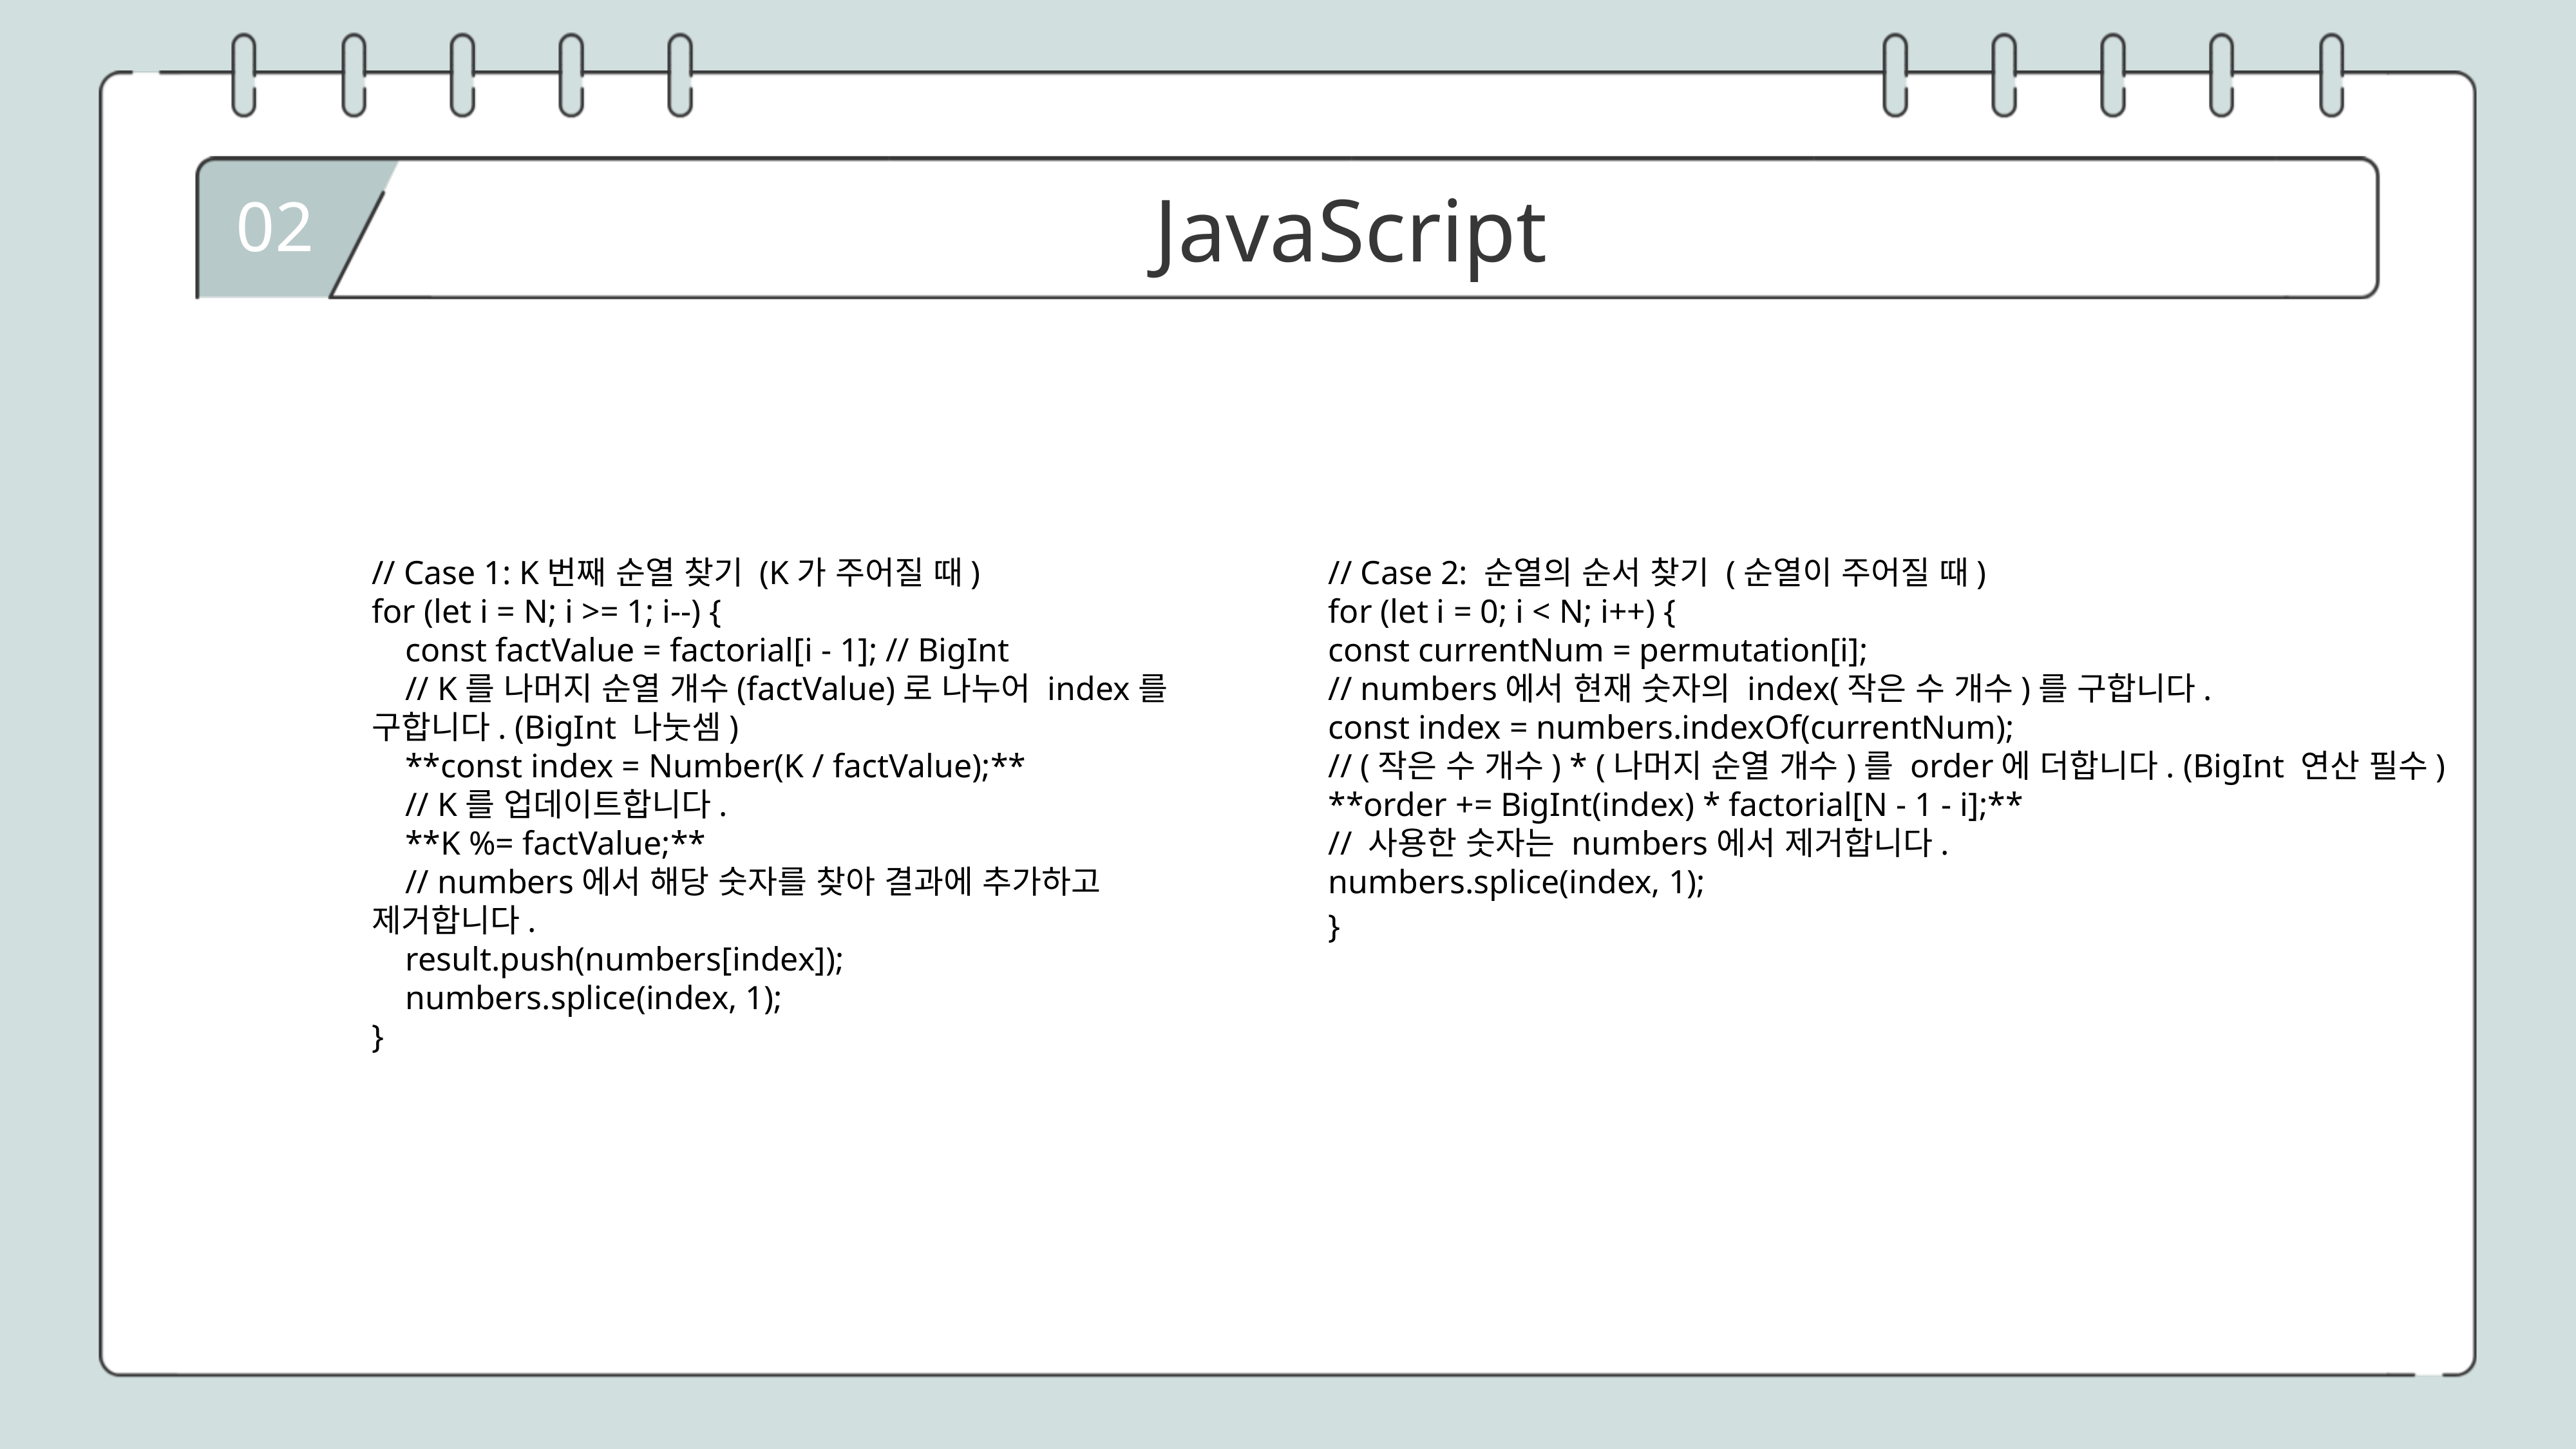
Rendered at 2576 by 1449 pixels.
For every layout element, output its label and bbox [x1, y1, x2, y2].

picture [97, 32, 2479, 1379]
